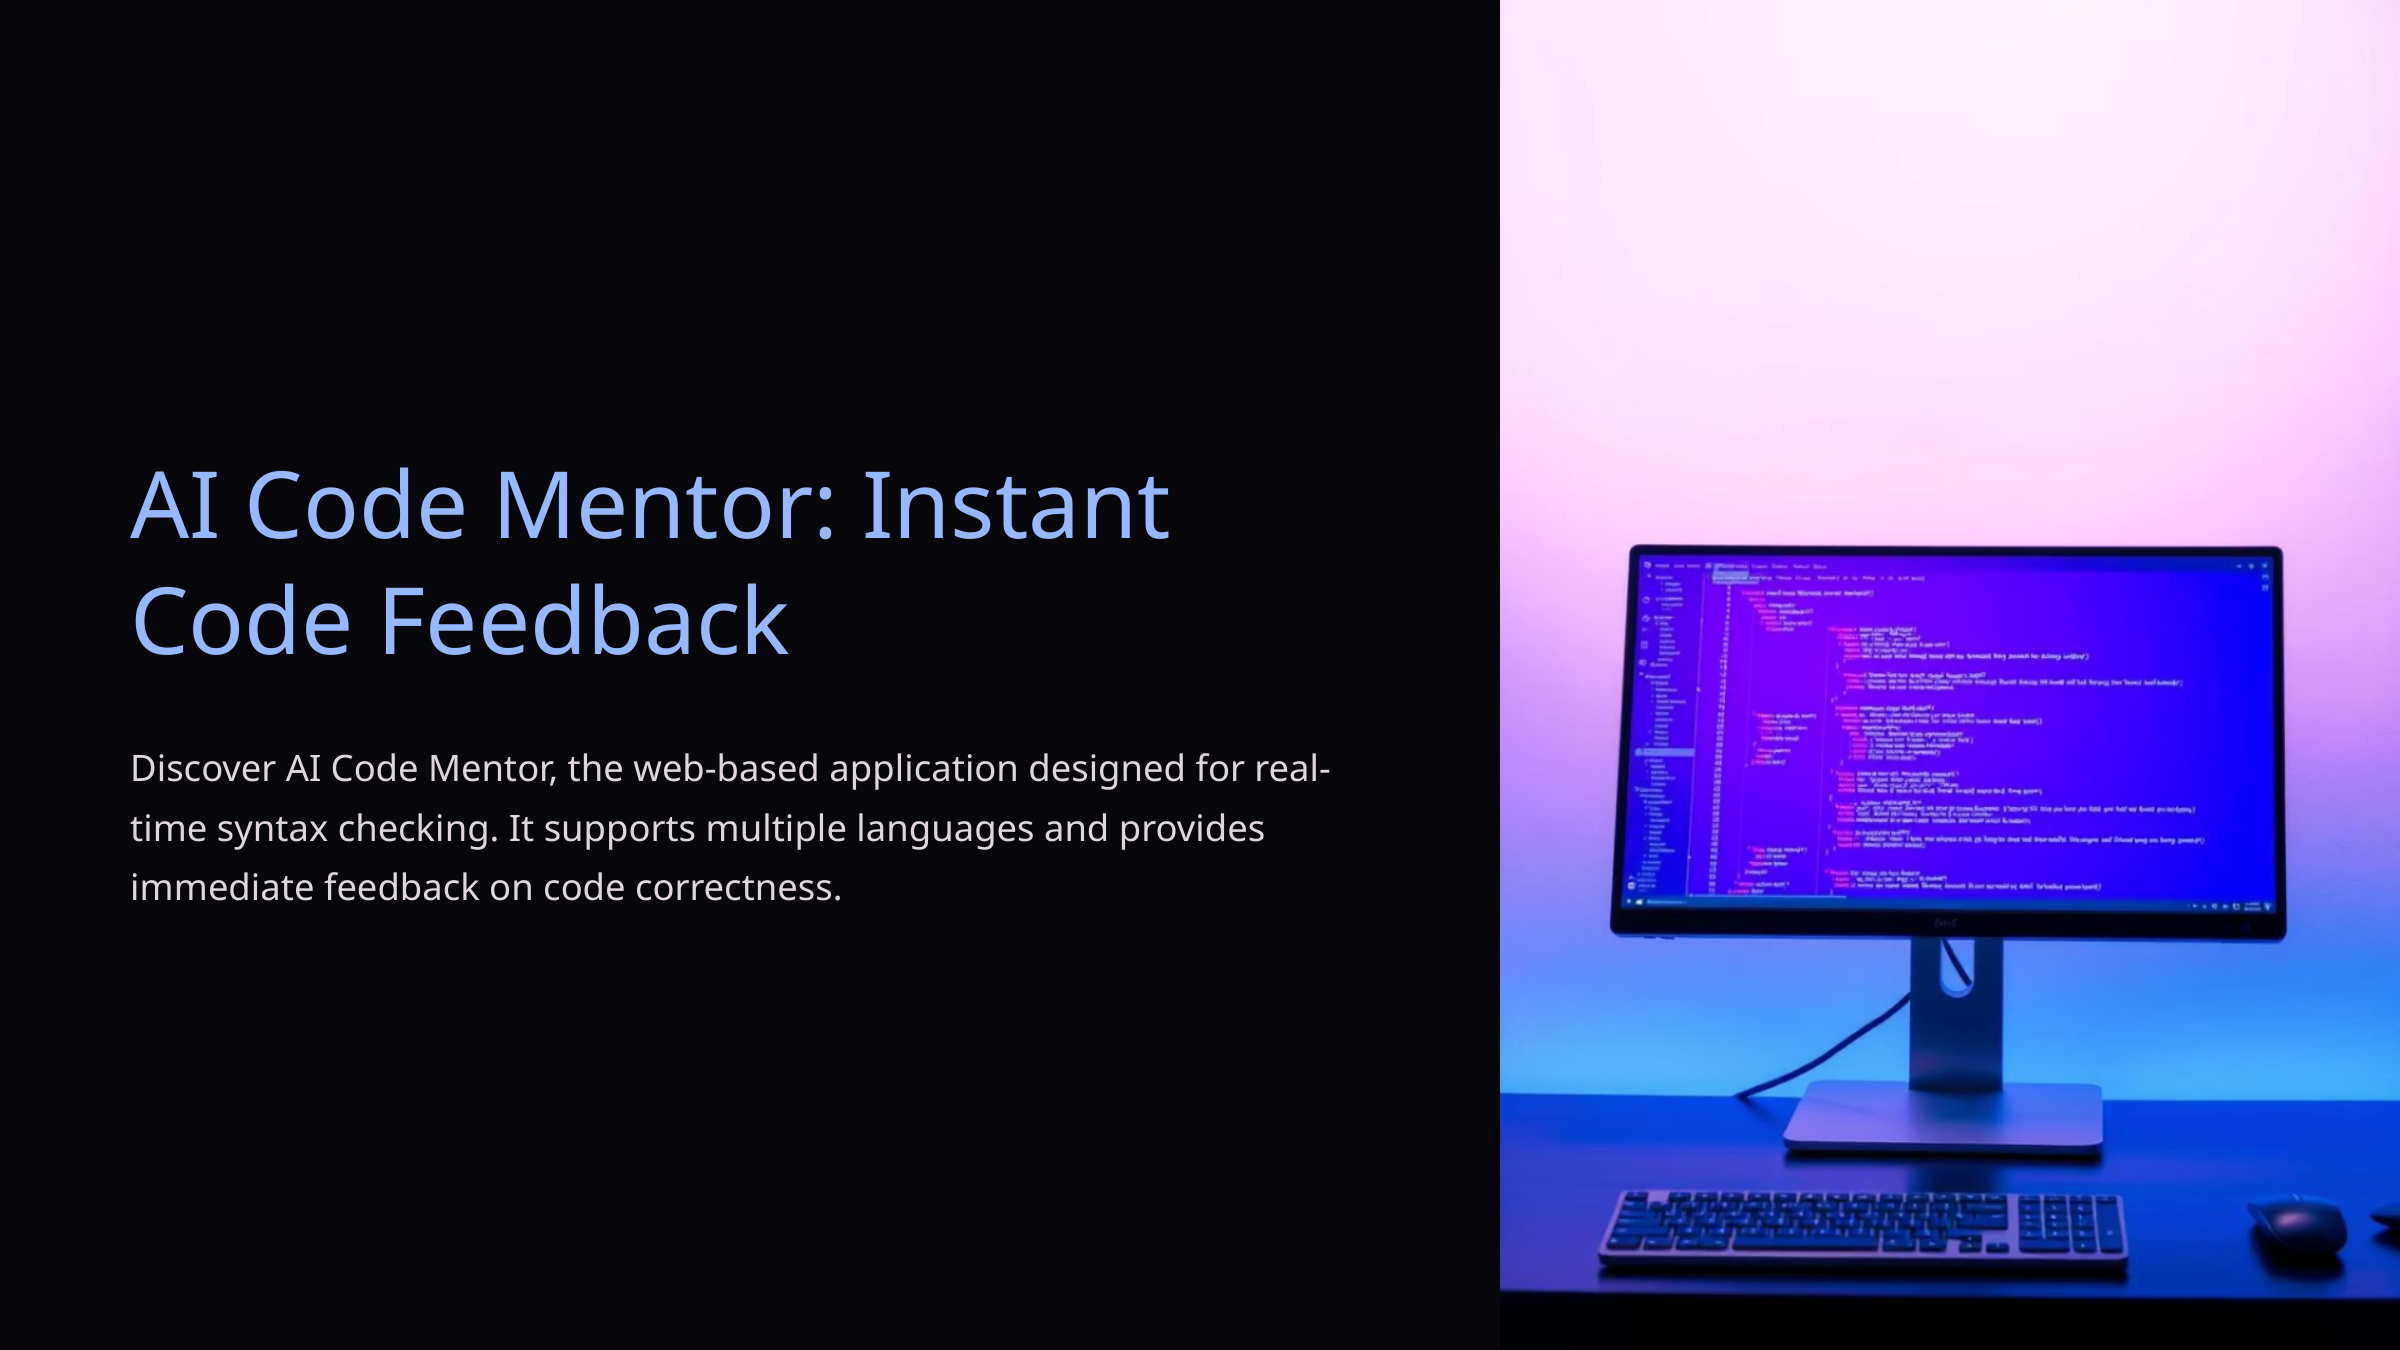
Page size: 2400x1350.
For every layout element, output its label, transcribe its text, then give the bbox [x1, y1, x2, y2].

picture [1499, 0, 2400, 1350]
text_box Discover AI Code Mentor, the web-based application designed for real-time syntax checking. It supports multiple languages and provides immediate feedback on code correctness. [130, 729, 1370, 909]
text_box AI Code Mentor: Instant Code Feedback [130, 441, 1370, 674]
